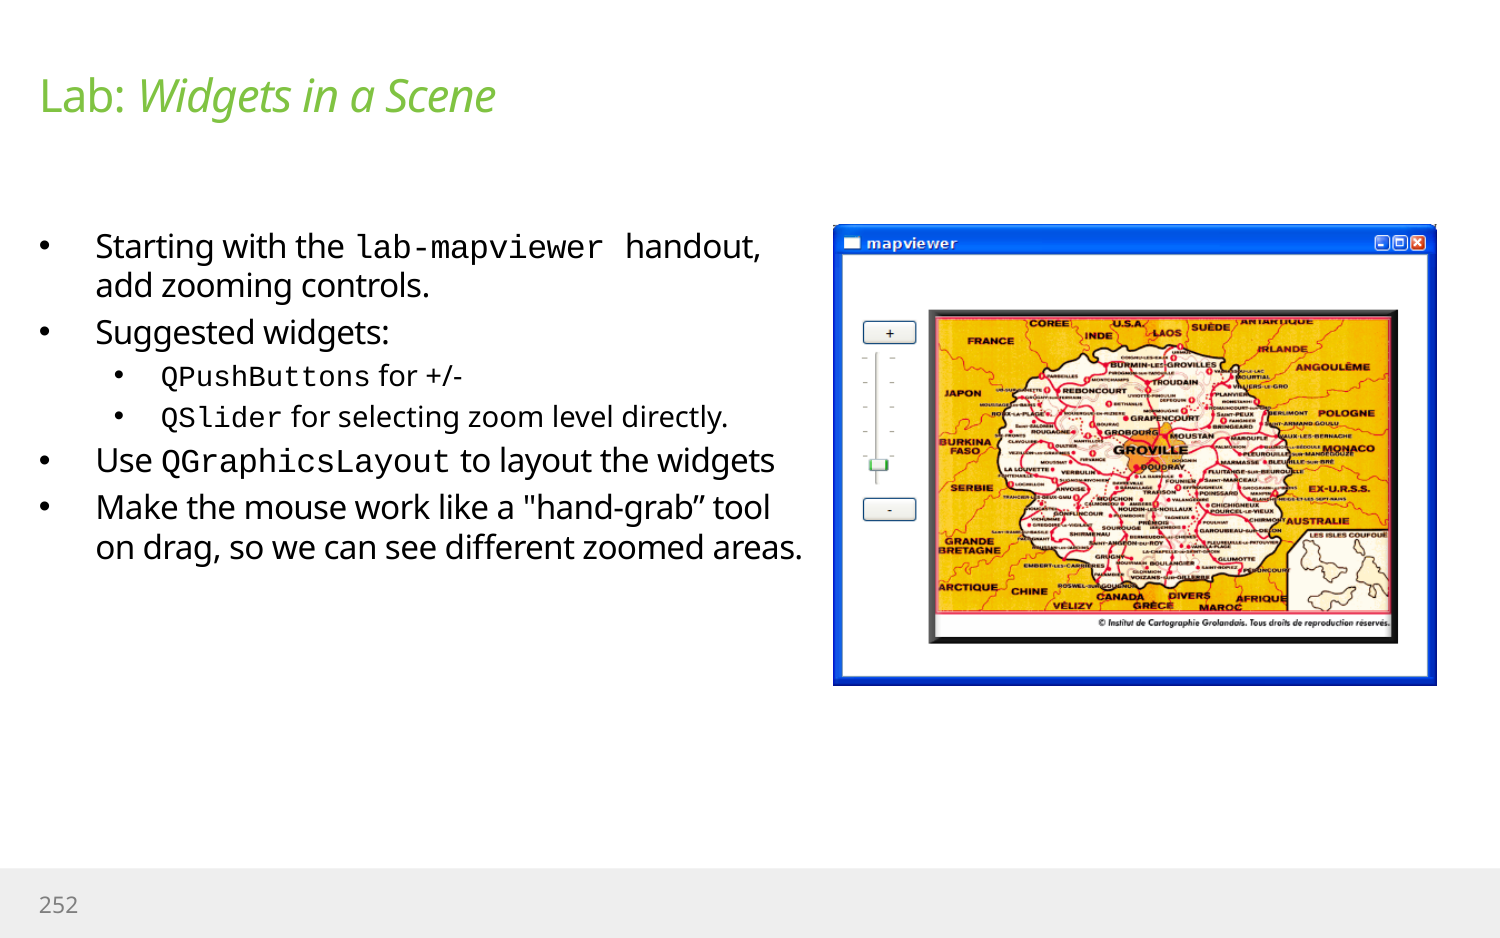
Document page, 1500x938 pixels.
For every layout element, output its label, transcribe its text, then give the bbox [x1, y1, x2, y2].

title Lab: Widgets in a Scene [39, 66, 1052, 195]
list Starting with the lab-mapviewer handout, add zooming controls. Suggested widgets: QPushButtons for +/- QSlider for selecting zoom level directly. Use QGraphicsLayout to layout the widgets Make the mouse work like a "hand-grab” tool on drag, so we can see different zoomed areas. [39, 224, 806, 846]
slide_number 252 [39, 892, 410, 921]
picture [833, 224, 1437, 686]
